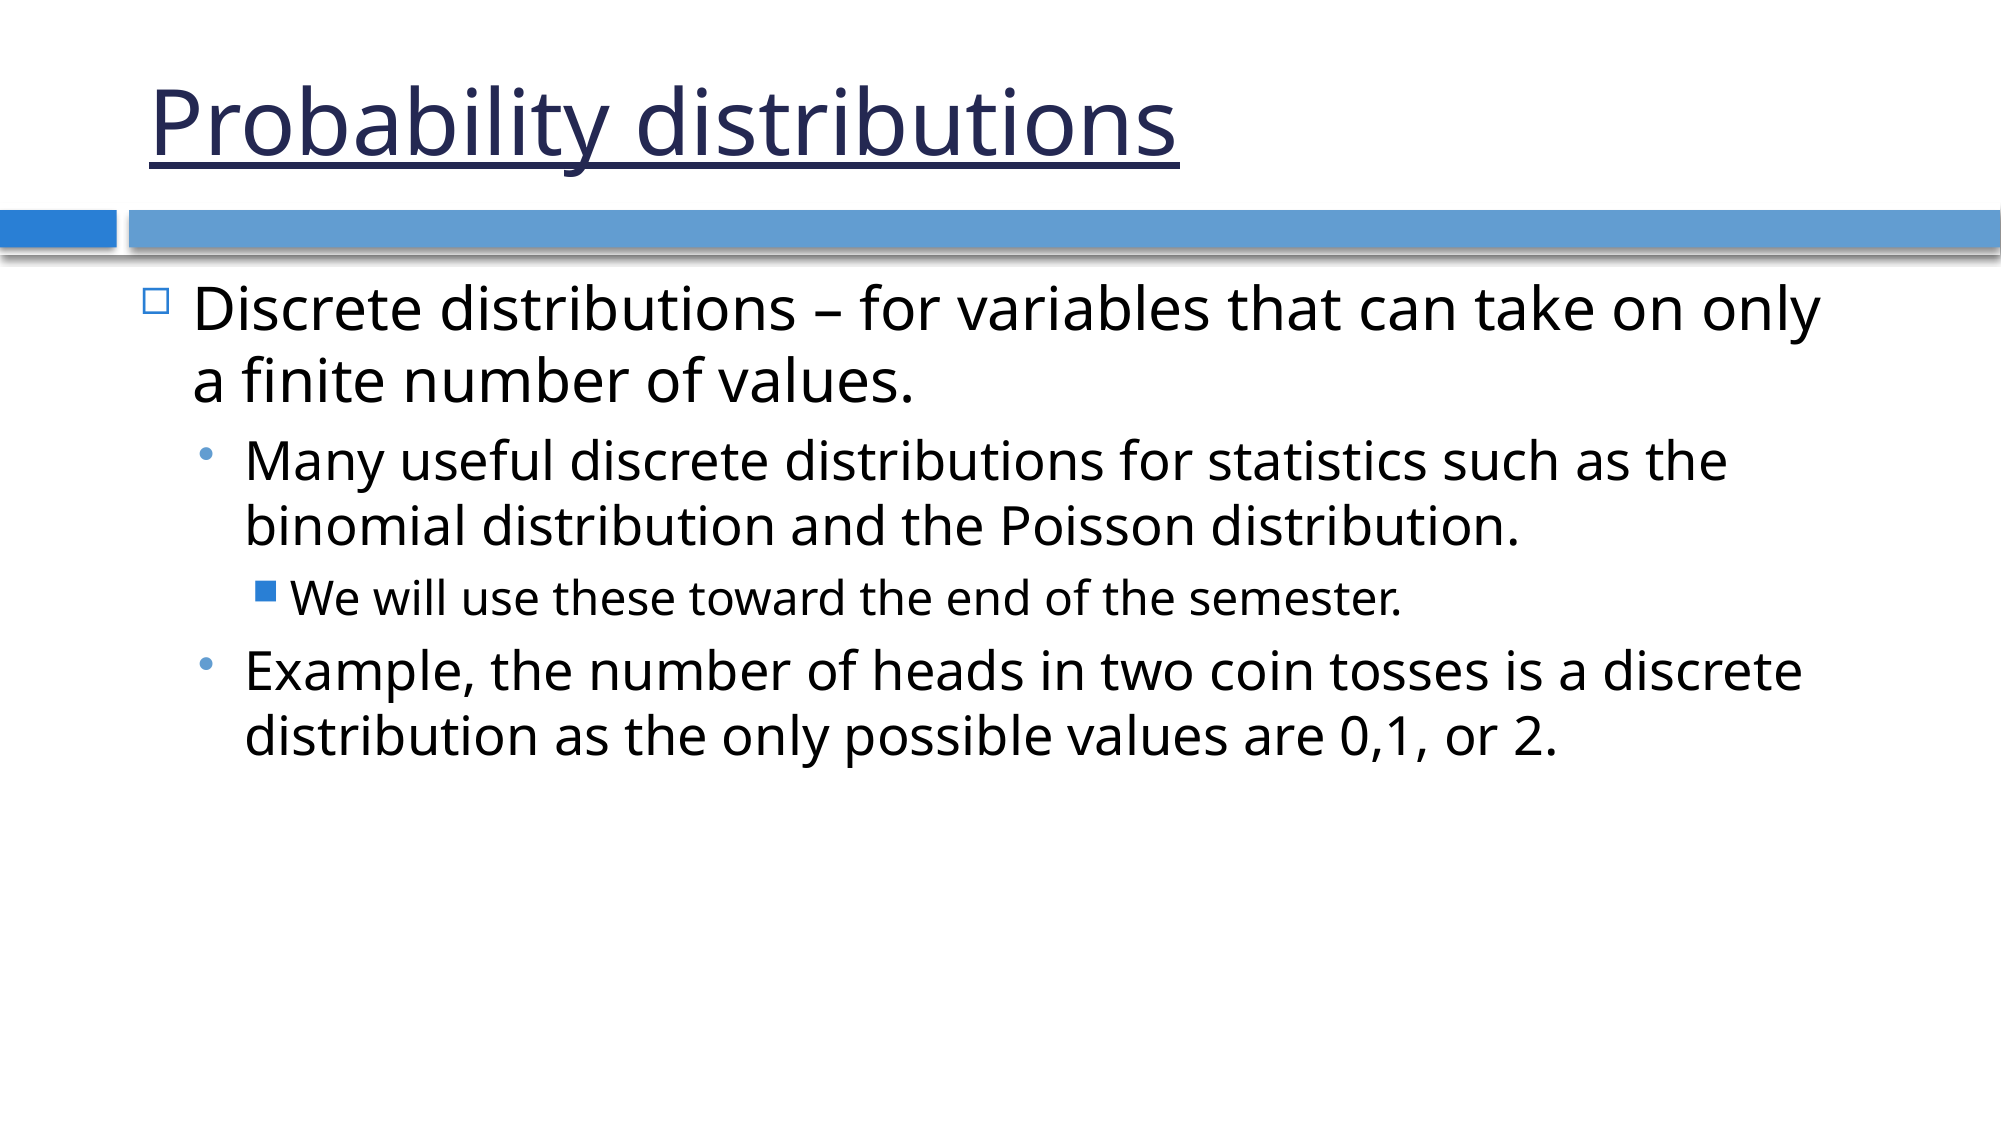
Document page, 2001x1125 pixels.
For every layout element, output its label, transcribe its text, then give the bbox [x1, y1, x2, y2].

list Discrete distributions – for variables that can take on only a finite number of values. Many useful discrete distributions for statistics such as the binomial distribution and the Poisson distribution. We will use these toward the end of the semester. Example, the number of heads in two coin tosses is a discrete distribution as the only possible values are 0,1, or 2. [125, 262, 1875, 1025]
title Probability distributions [133, 37, 1918, 200]
